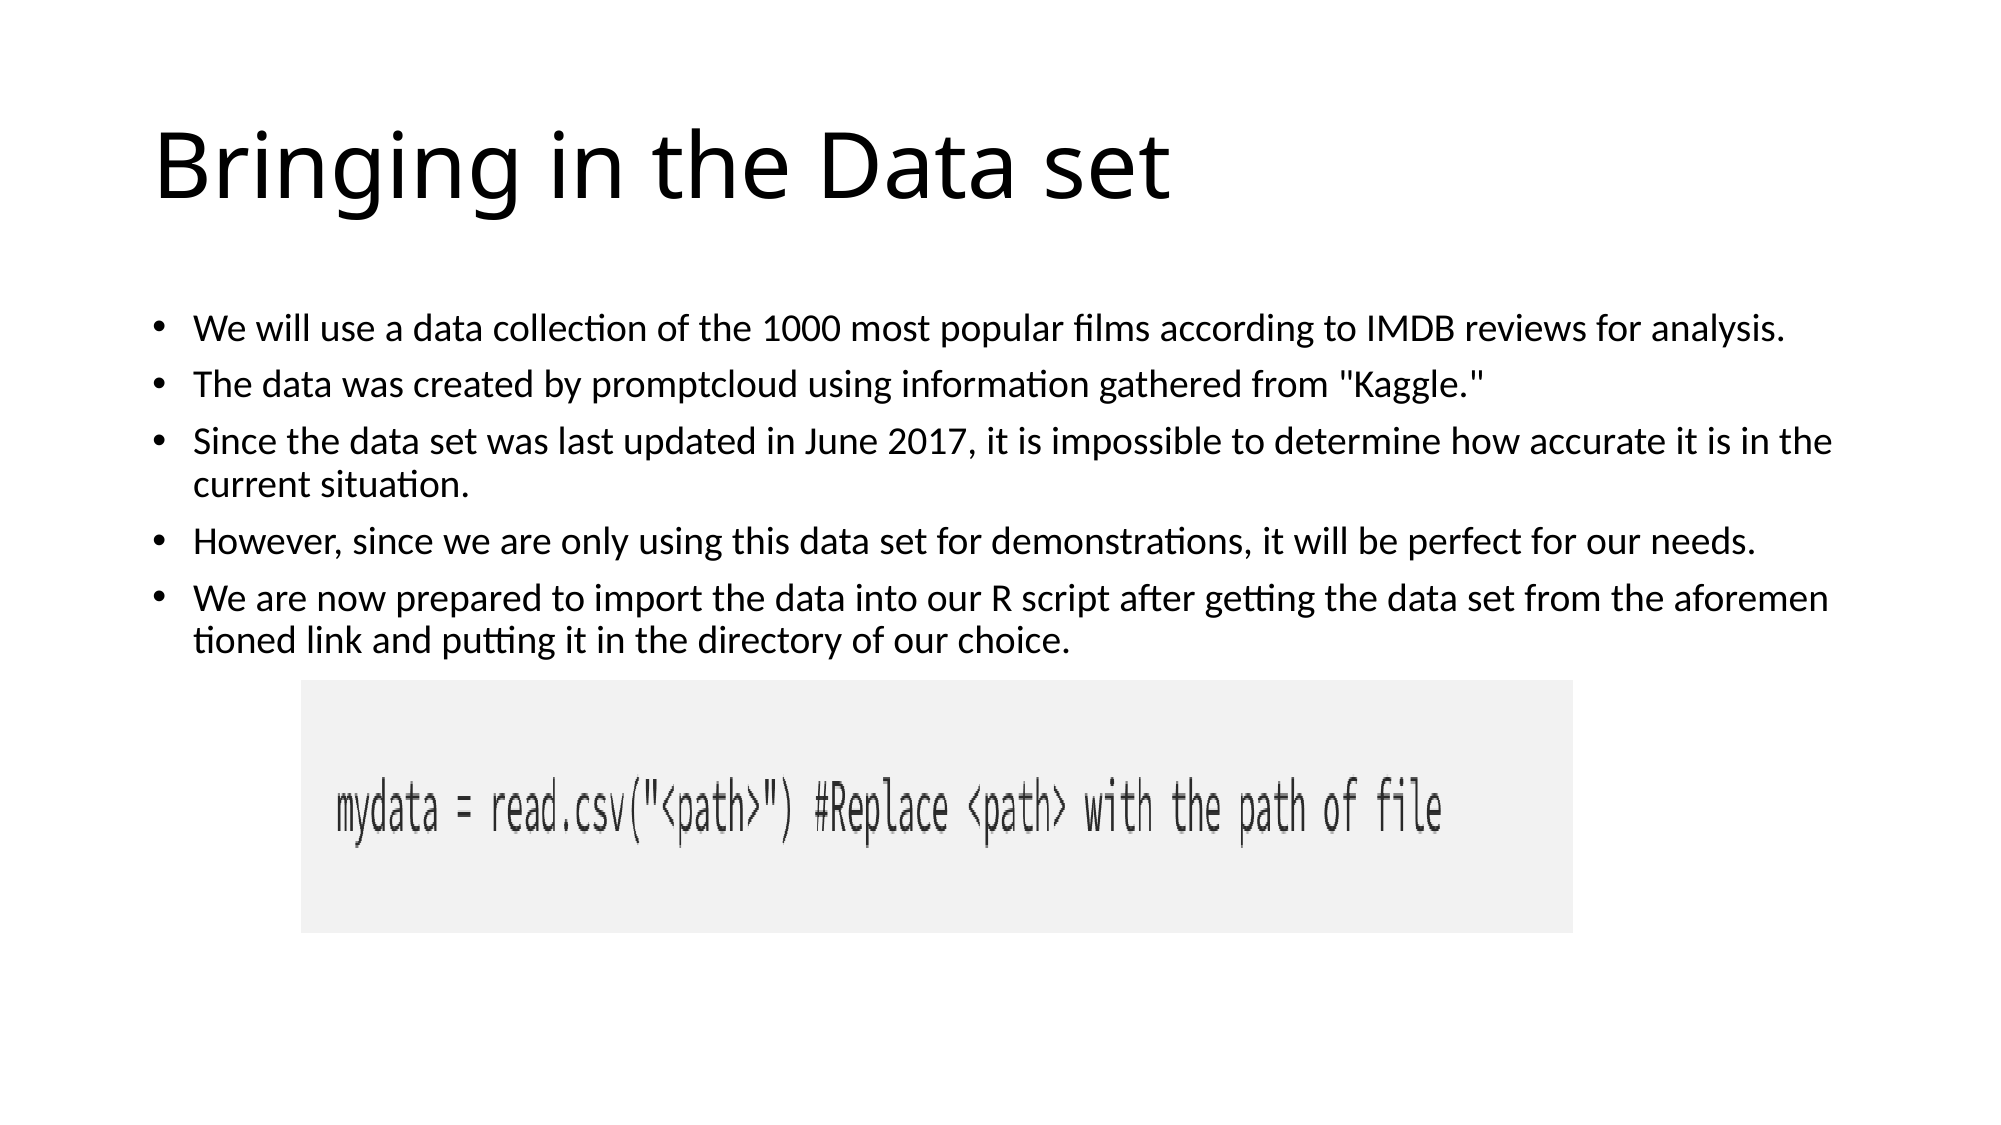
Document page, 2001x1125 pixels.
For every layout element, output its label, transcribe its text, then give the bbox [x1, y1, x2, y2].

list We will use a data collection of the 1000 most popular films according to IMDB reviews for analysis. The data was created by promptcloud using information gathered from "Kaggle." Since the data set was last updated in June 2017, it is impossible to determine how accurate it is in the current situation. However, since we are only using this data set for demonstrations, it will be perfect for our needs. We are now prepared to import the data into our R script after getting the data set from the aforementioned link and putting it in the directory of our choice. [137, 299, 1863, 681]
picture [300, 680, 1576, 936]
title Bringing in the Data set [137, 59, 1863, 278]
